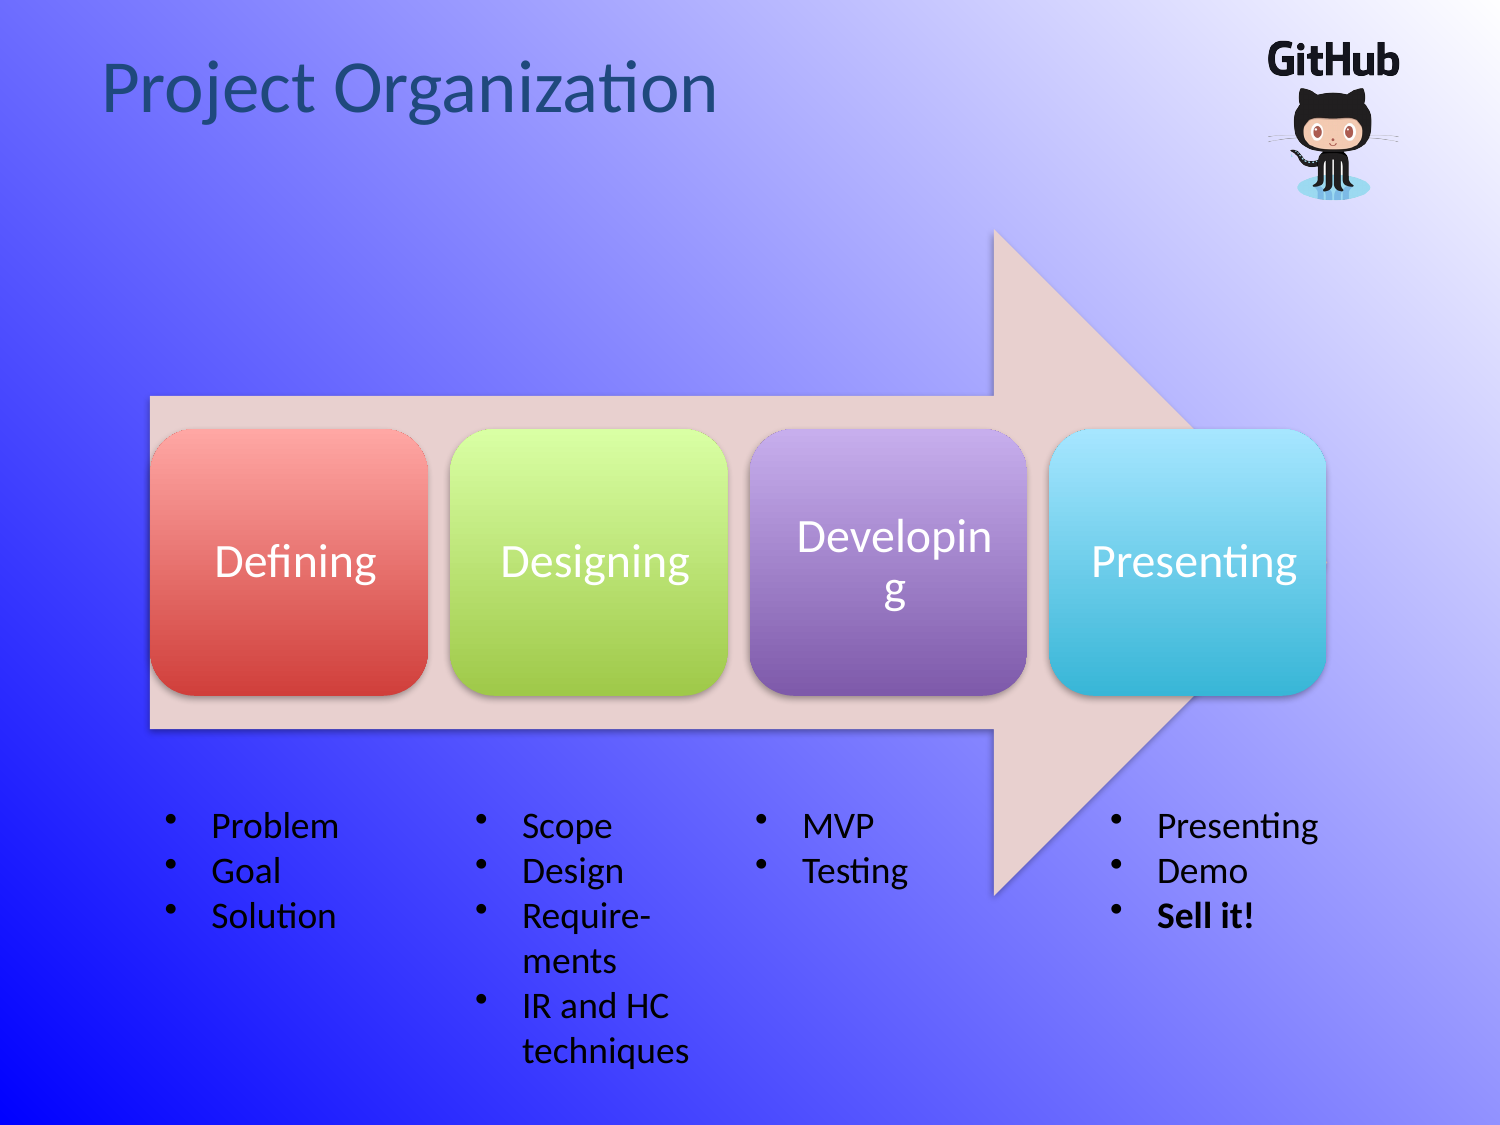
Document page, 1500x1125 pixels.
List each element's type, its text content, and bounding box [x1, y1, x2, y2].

text_box Problem Goal Solution [149, 903, 382, 944]
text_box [149, 228, 1328, 897]
text_box Presenting Demo Sell it! [1095, 793, 1344, 944]
picture [1197, 29, 1470, 211]
text_box Project Organization [86, 29, 735, 135]
text_box Scope Design Require-ments IR and HC techniques [460, 904, 723, 1124]
